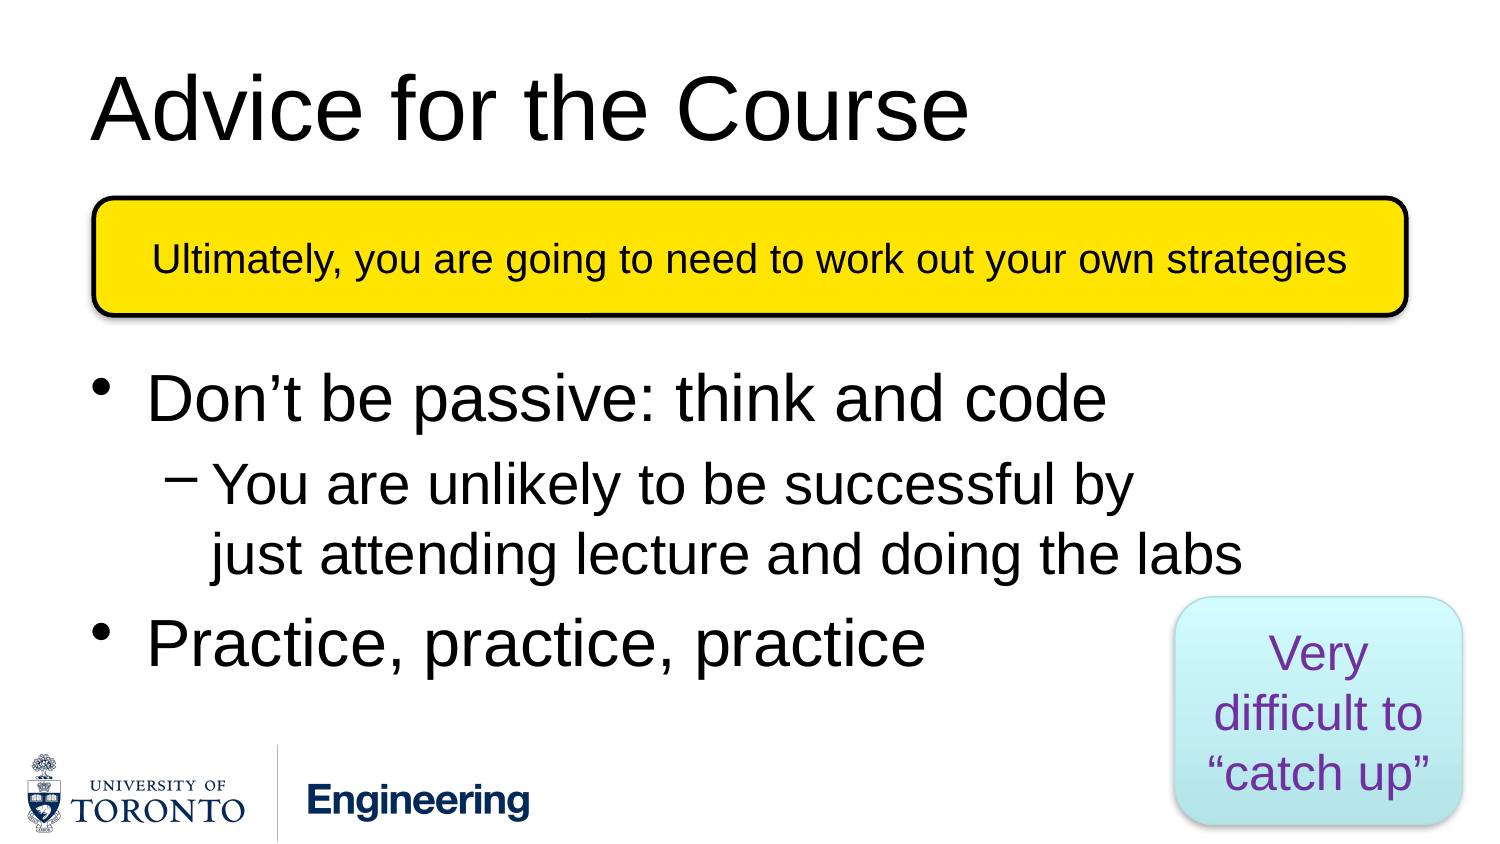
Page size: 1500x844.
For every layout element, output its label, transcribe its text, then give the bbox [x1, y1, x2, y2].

picture [0, 737, 556, 844]
list Don’t be passive: think and code You are unlikely to be successful by just attending lecture and doing the labs Practice, practice, practice [74, 346, 1426, 754]
title Advice for the Course [74, 33, 1426, 175]
text_box Very difficult to “catch up” [1174, 596, 1464, 826]
text_box Ultimately, you are going to need to work out your own strategies [93, 197, 1408, 317]
